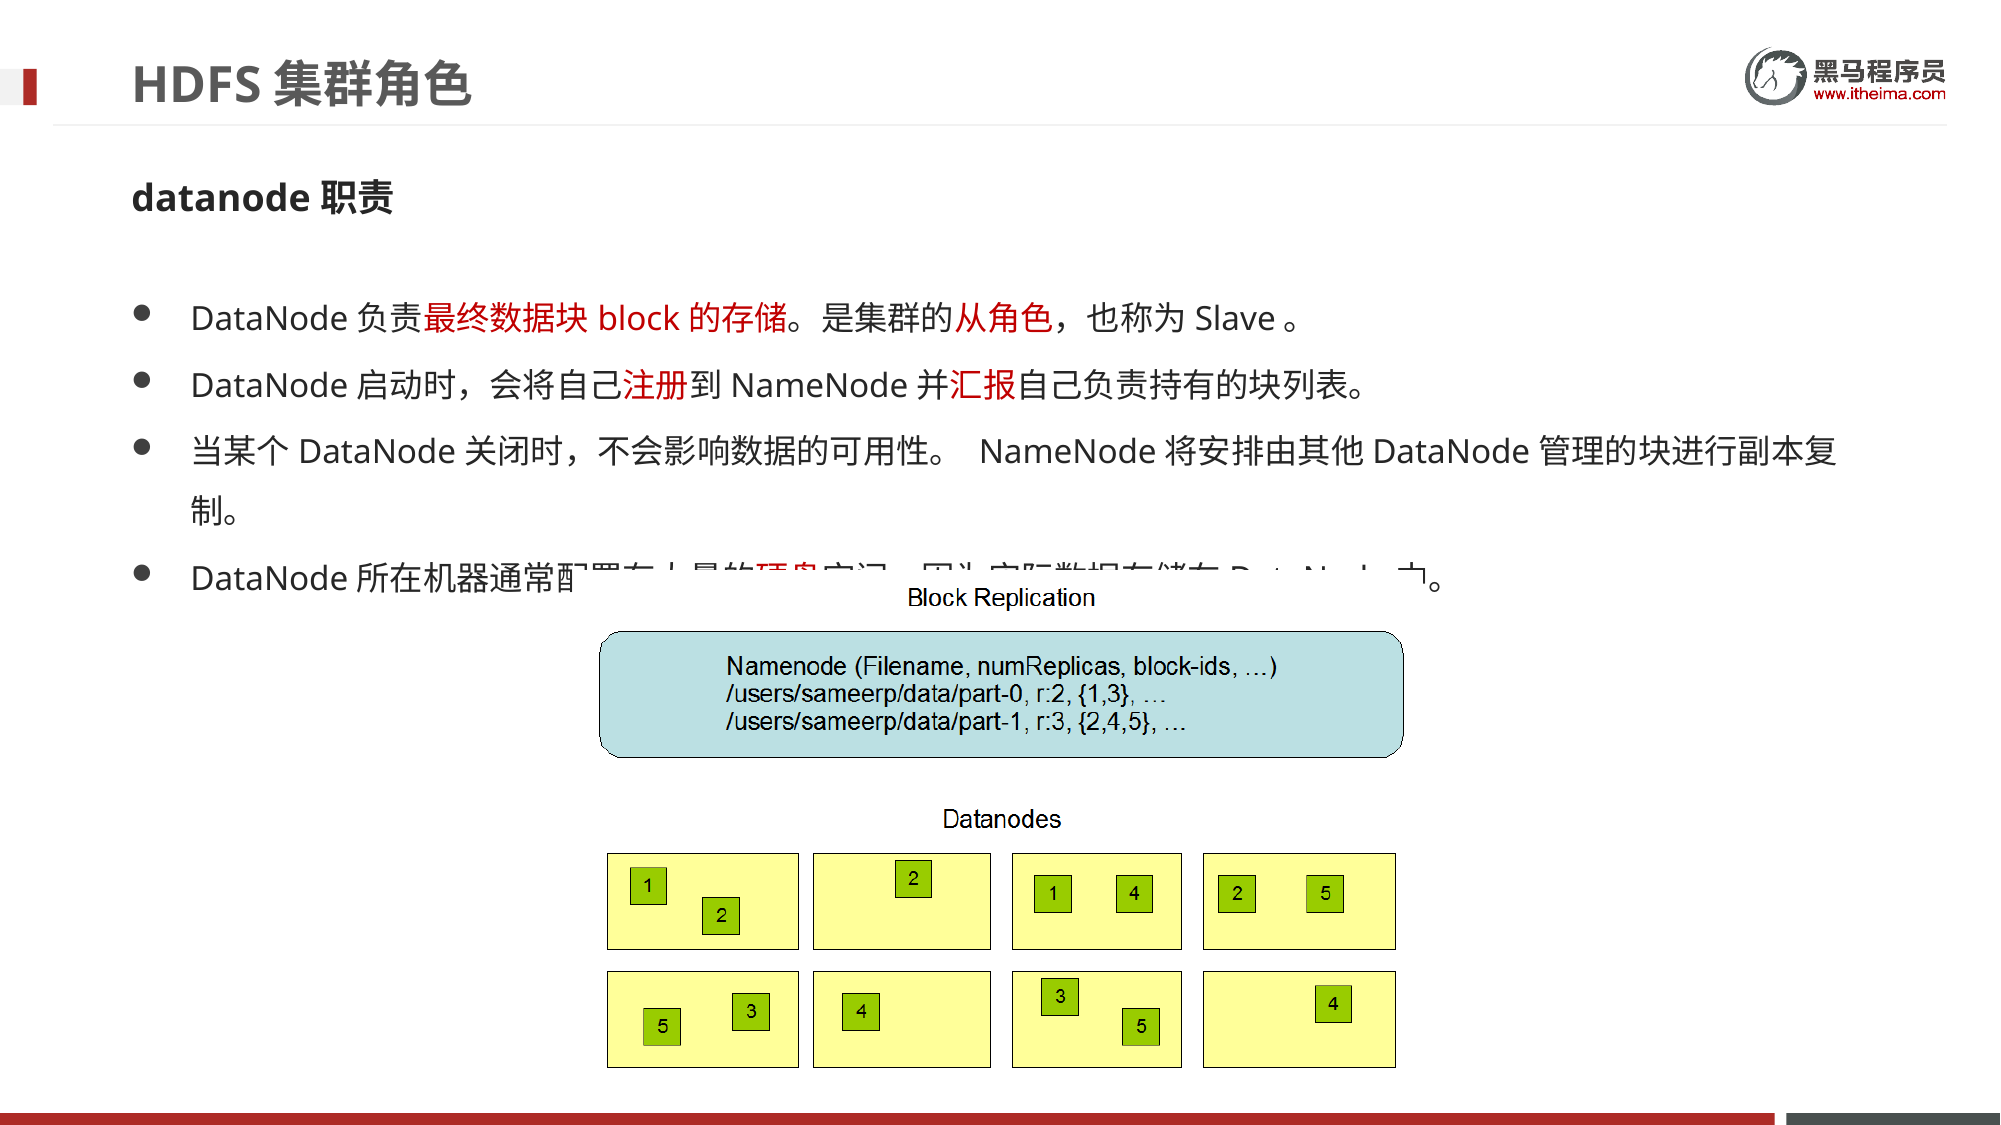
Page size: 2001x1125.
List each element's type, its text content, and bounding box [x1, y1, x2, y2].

list datanode职责 [116, 154, 1880, 239]
list DataNode负责最终数据块block的存储。是集群的从角色，也称为Slave。 DataNode启动时，会将自己注册到NameNode并汇报自己负责持有的块列表。 当某个DataNode关闭时，不会影响数据的可用性。 NameNode将安排由其他DataNode管理的块进行副本复制。 DataNode所在机器通常配置有大量的硬盘空间，因为实际数据存储在DataNode中。 [116, 270, 1880, 963]
picture [1744, 46, 1946, 106]
title HDFS集群角色 [116, 40, 1556, 125]
picture [573, 570, 1423, 1081]
